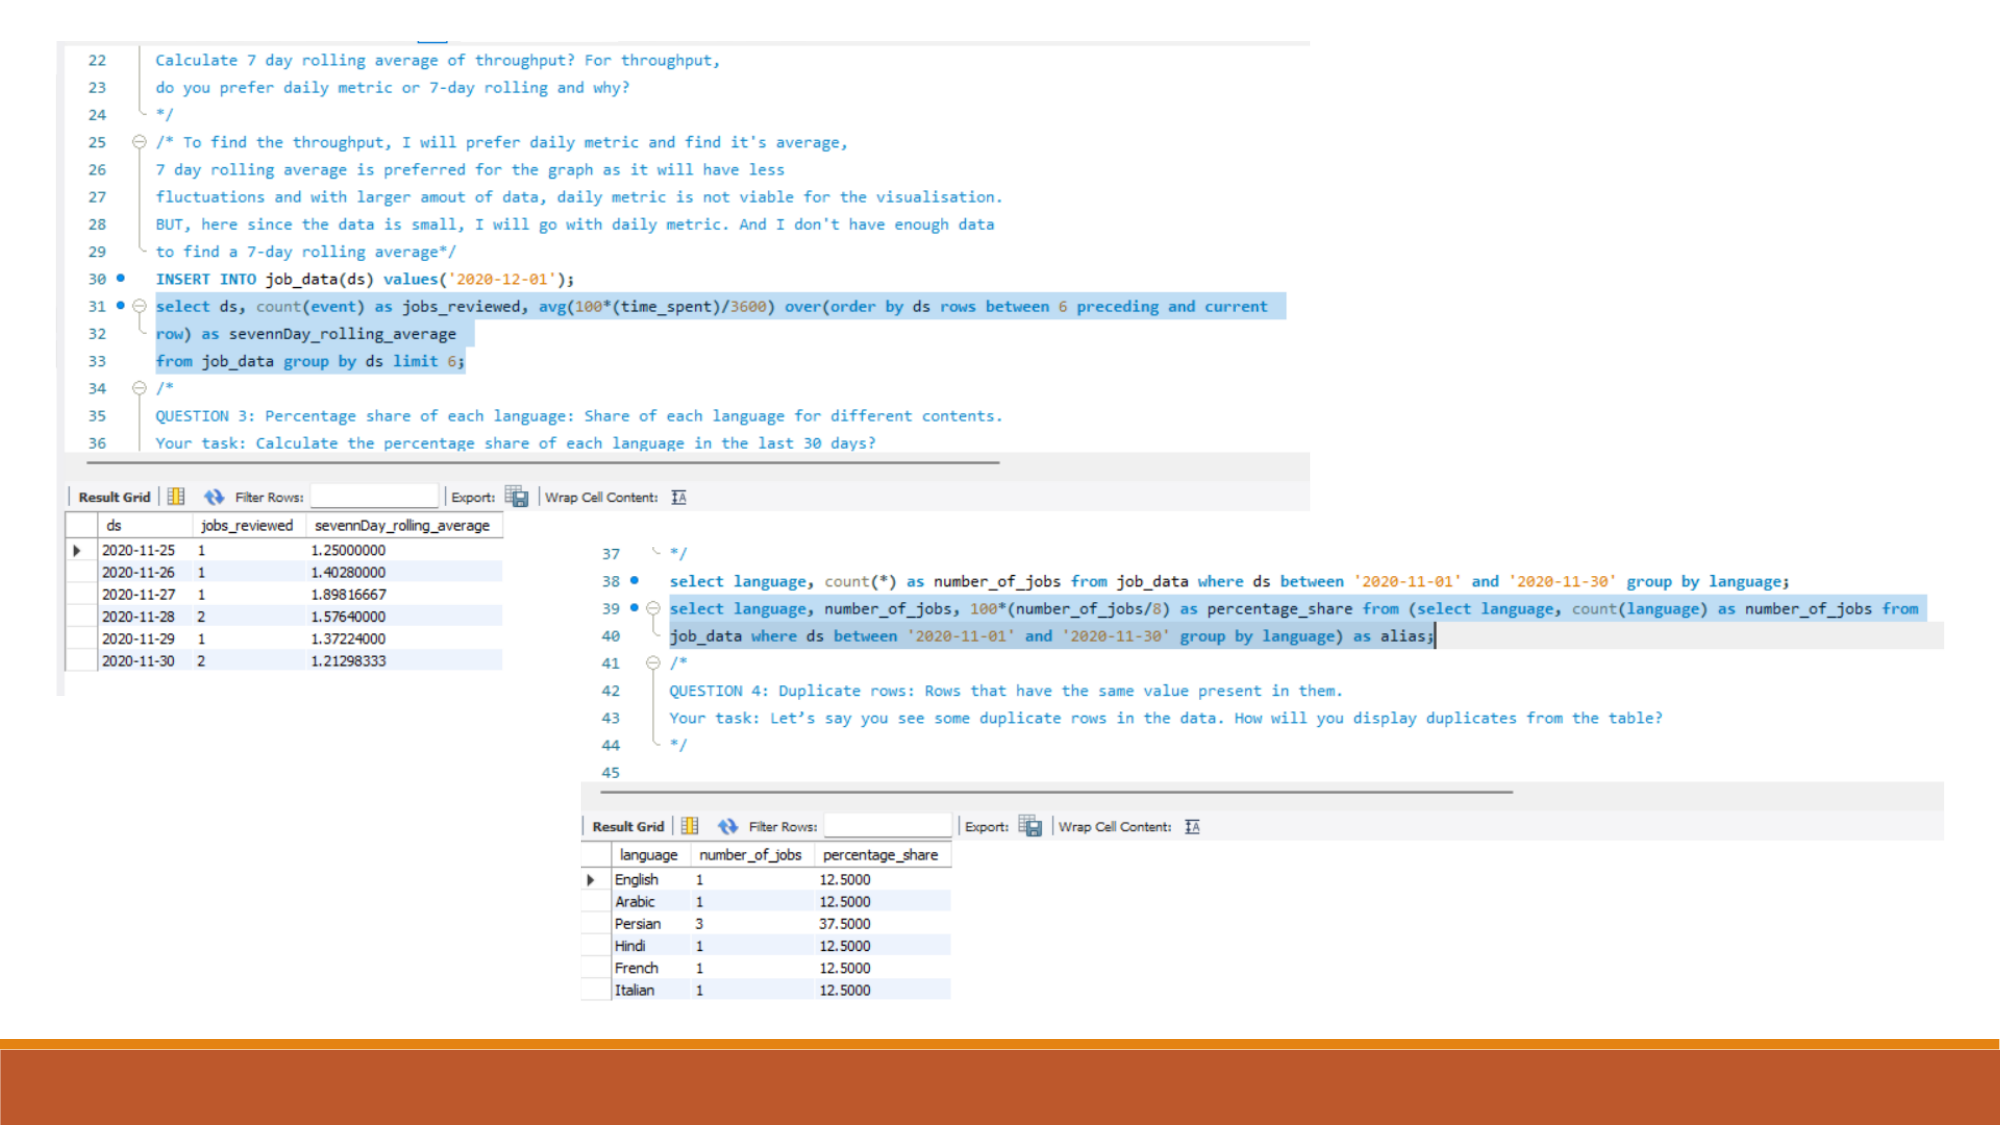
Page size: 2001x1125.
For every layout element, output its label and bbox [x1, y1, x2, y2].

picture [55, 40, 1945, 1021]
